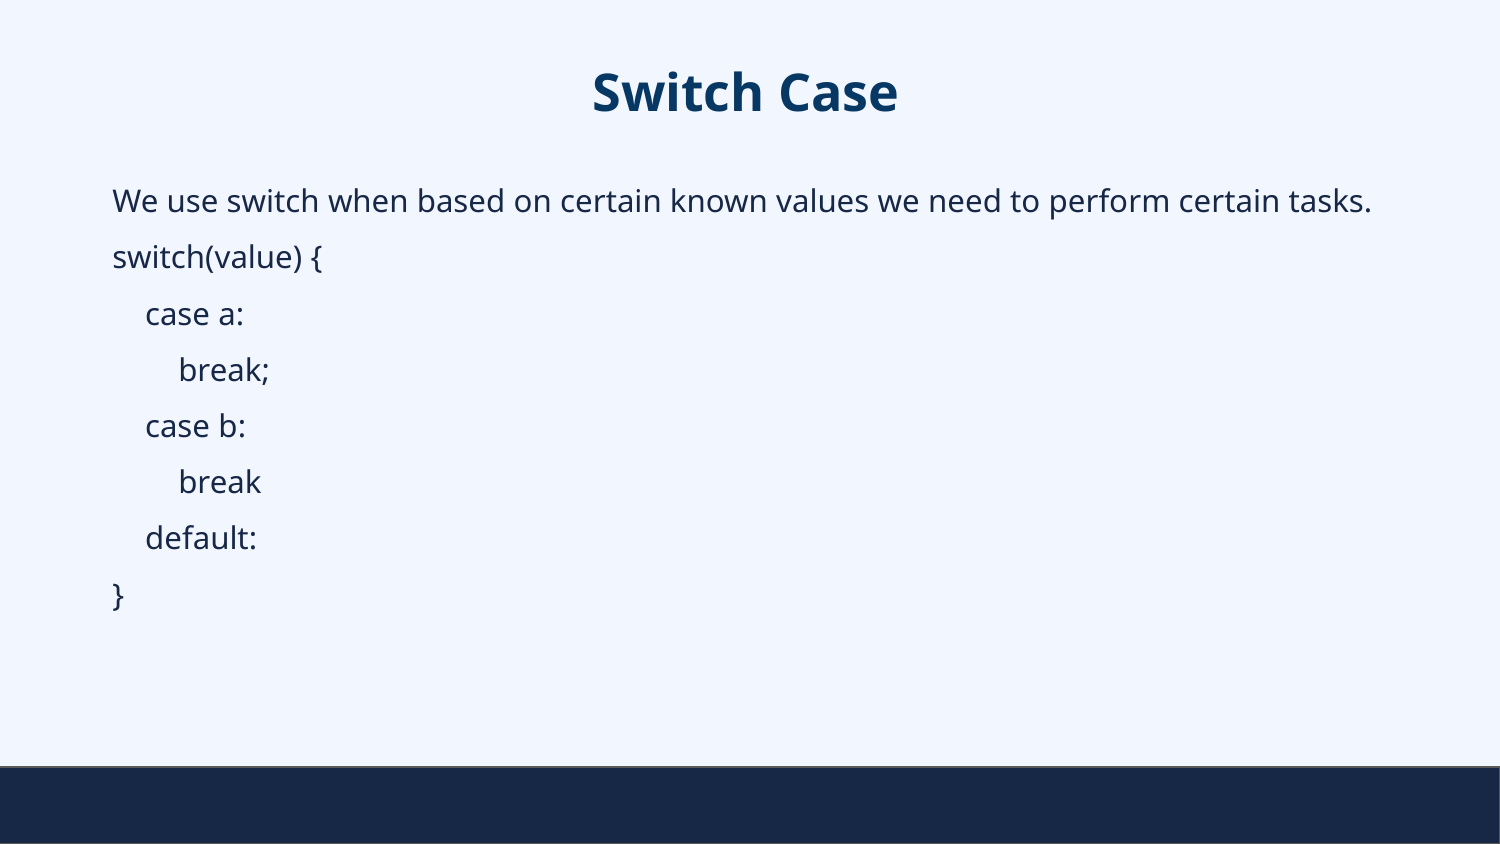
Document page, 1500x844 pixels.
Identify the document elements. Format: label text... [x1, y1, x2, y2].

text_box [0, 767, 1500, 844]
text_box We use switch when based on certain known values we need to perform certain tasks. switch(value) { case a: break; case b: break default: } [97, 147, 1397, 711]
title Switch Case [29, 35, 1462, 148]
